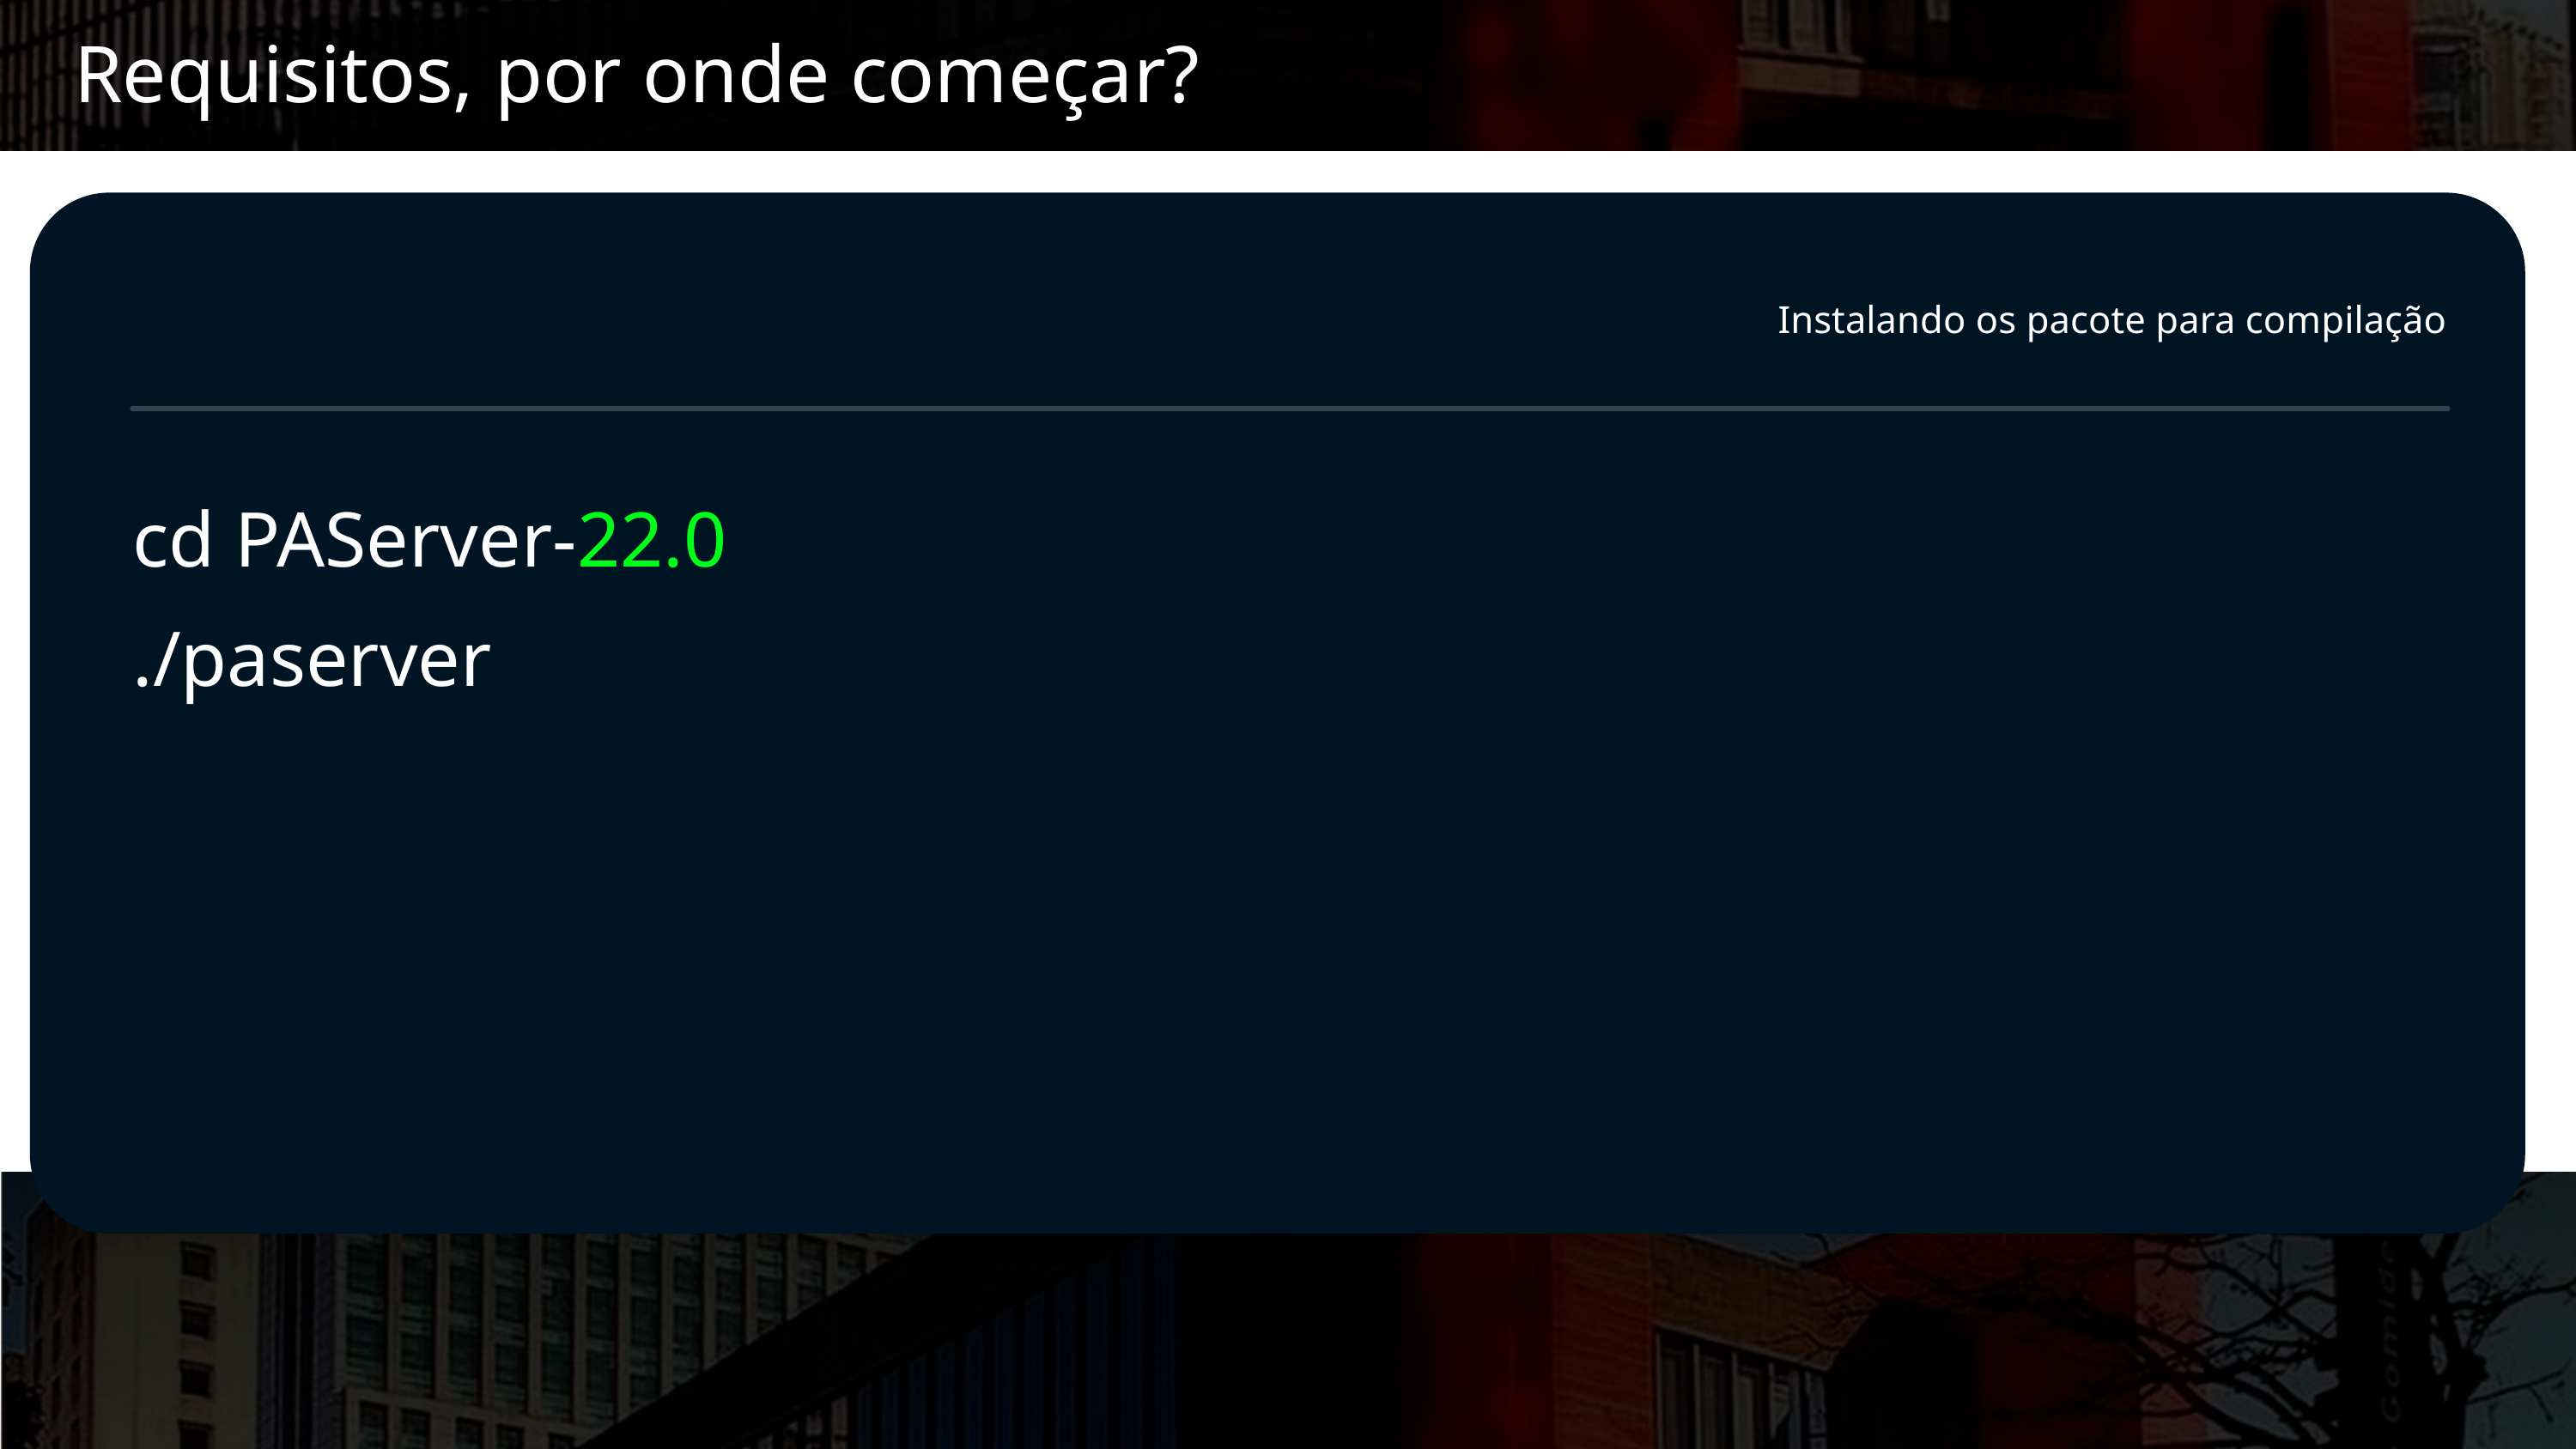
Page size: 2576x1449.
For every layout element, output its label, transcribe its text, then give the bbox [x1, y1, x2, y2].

text_box Requisitos, por onde começar? [74, 9, 2506, 118]
text_box [0, 1172, 2576, 1449]
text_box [29, 192, 2525, 1234]
text_box [0, 0, 2576, 151]
